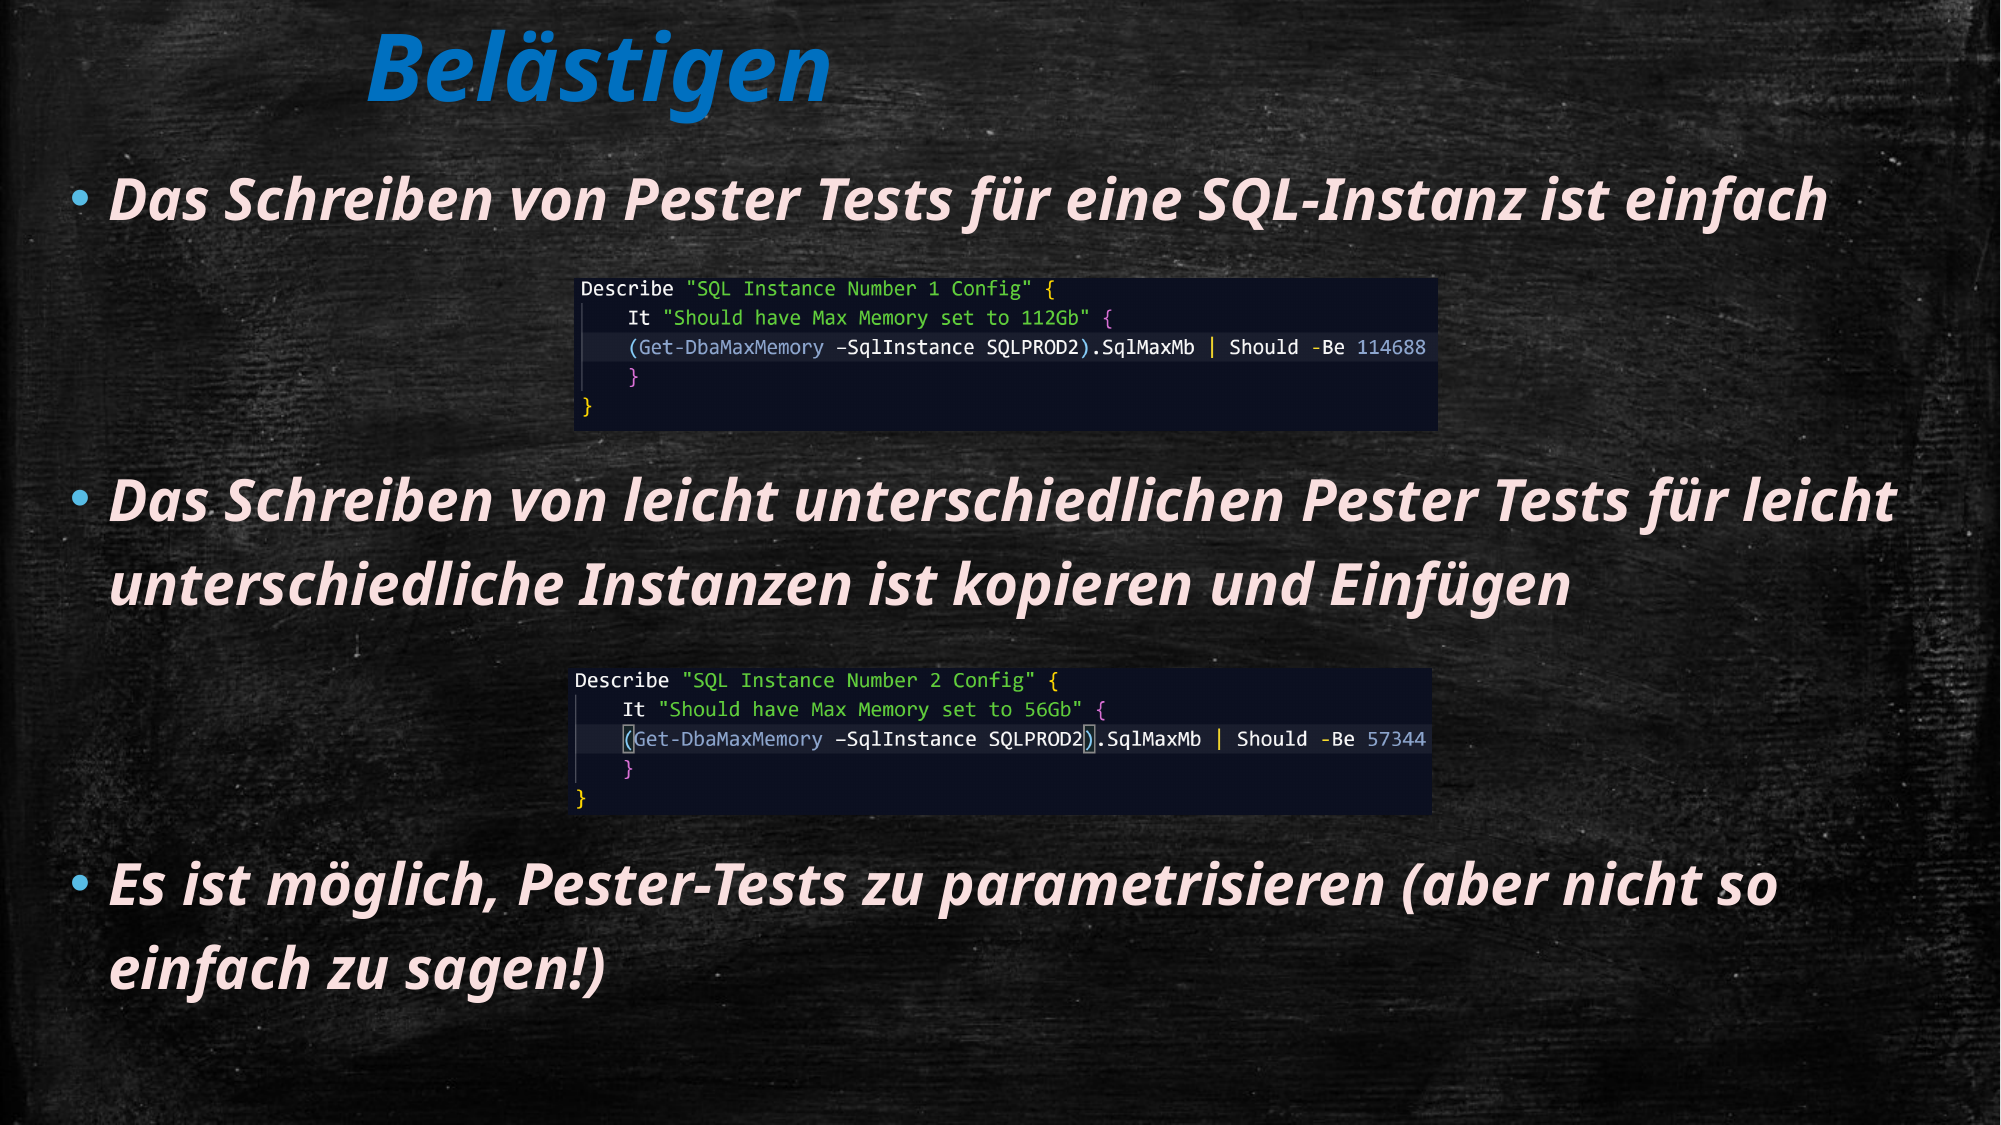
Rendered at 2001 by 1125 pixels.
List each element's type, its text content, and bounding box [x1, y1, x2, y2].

picture [574, 278, 1438, 431]
list Das Schreiben von Pester Tests für eine SQL-Instanz ist einfach Das Schreiben von leicht unterschiedlichen Pester Tests für leicht unterschiedliche Instanzen ist kopieren und Einfügen Es ist möglich, Pester-Tests zu parametrisieren (aber nicht so einfach zu sagen!) [55, 140, 1957, 1097]
picture [568, 668, 1432, 815]
title Belästigen [350, 28, 1701, 129]
